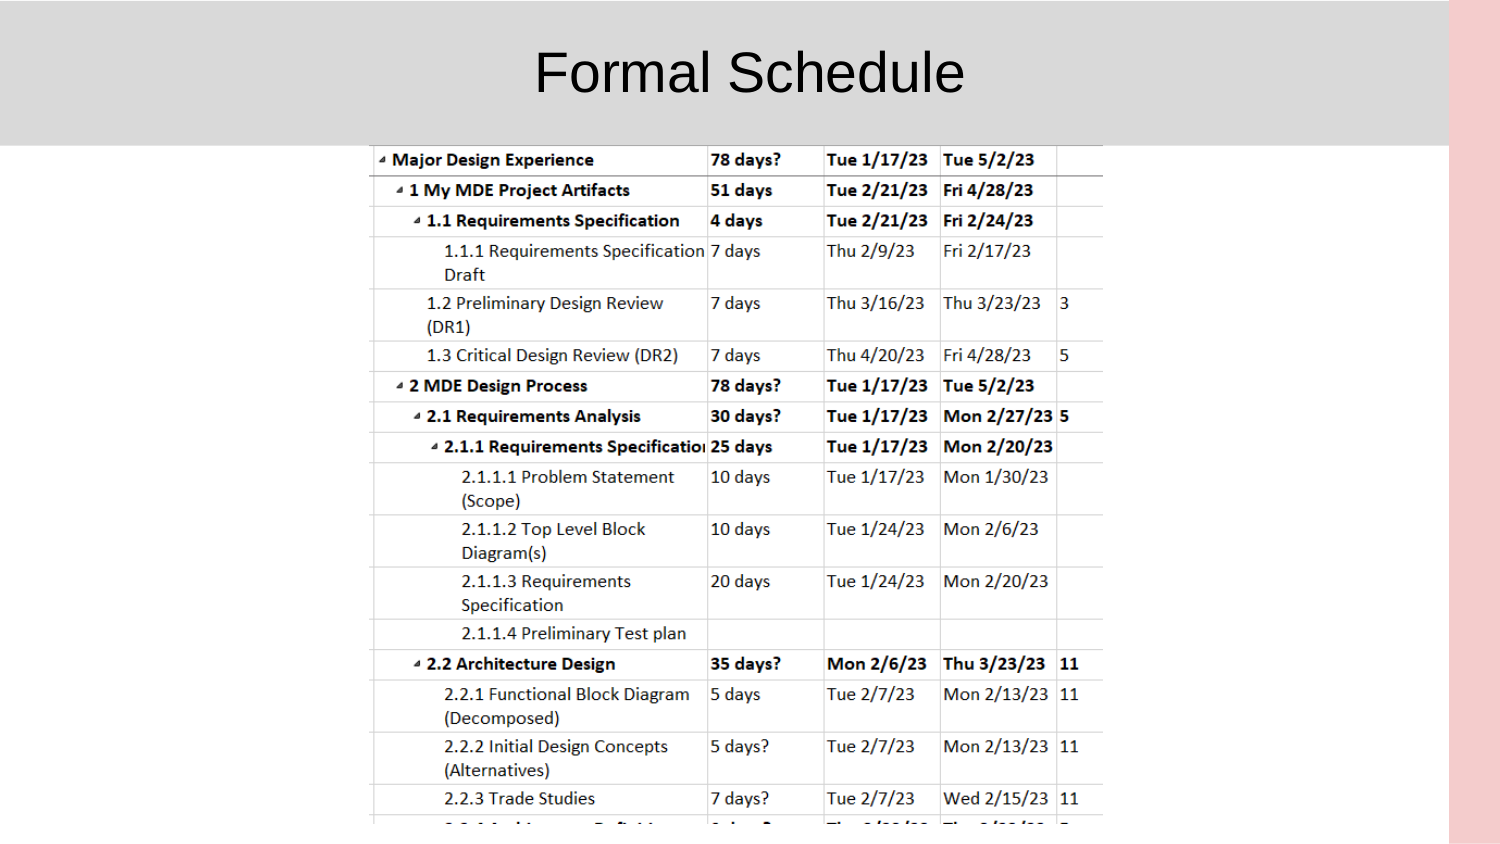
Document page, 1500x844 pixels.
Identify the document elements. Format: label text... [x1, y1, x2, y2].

text_box [0, 0, 1449, 146]
title Formal Schedule [51, 26, 1449, 121]
text_box [1449, 0, 1500, 844]
picture [369, 145, 1103, 824]
